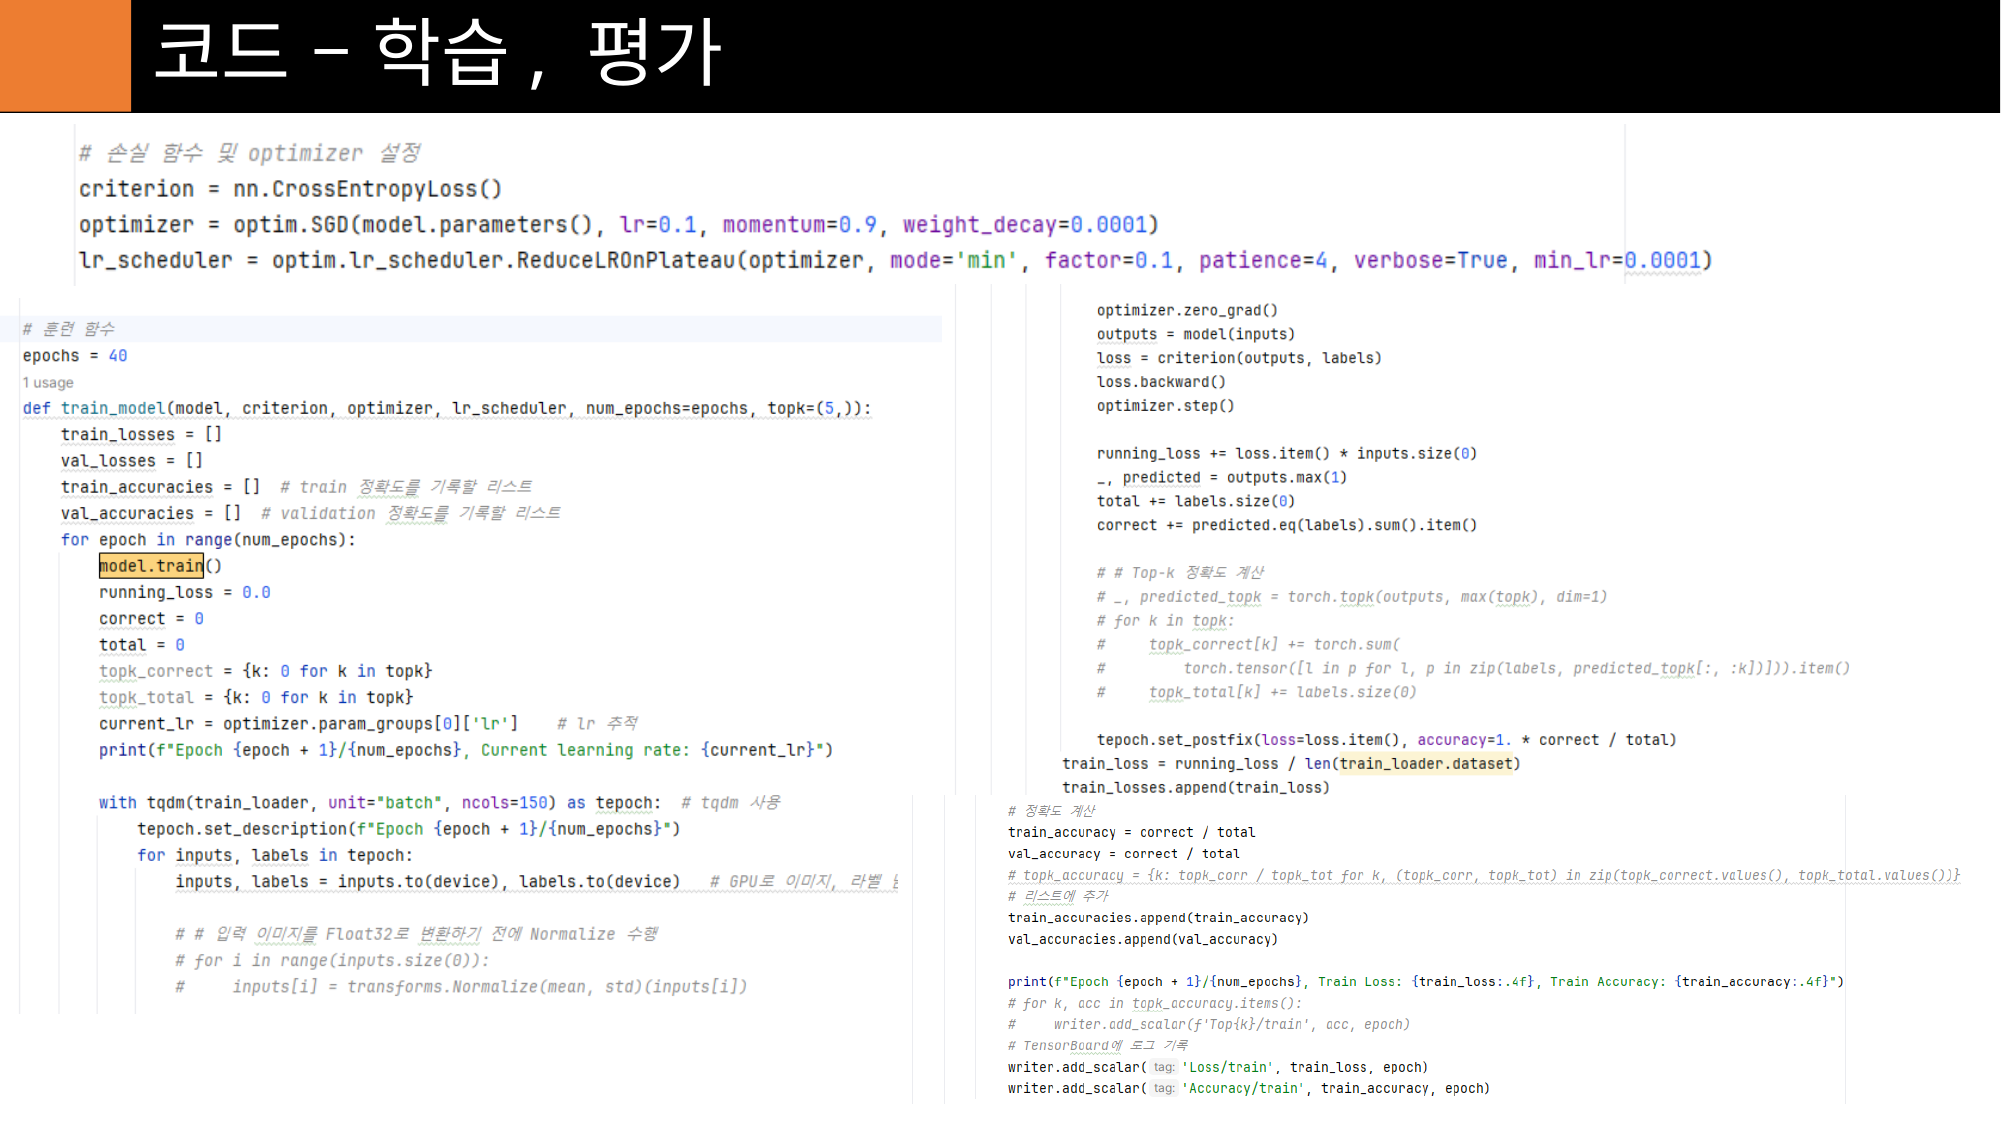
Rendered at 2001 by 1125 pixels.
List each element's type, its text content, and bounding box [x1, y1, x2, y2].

title 코드 – 학습, 평가 [137, 0, 2000, 112]
picture [0, 124, 1981, 1105]
